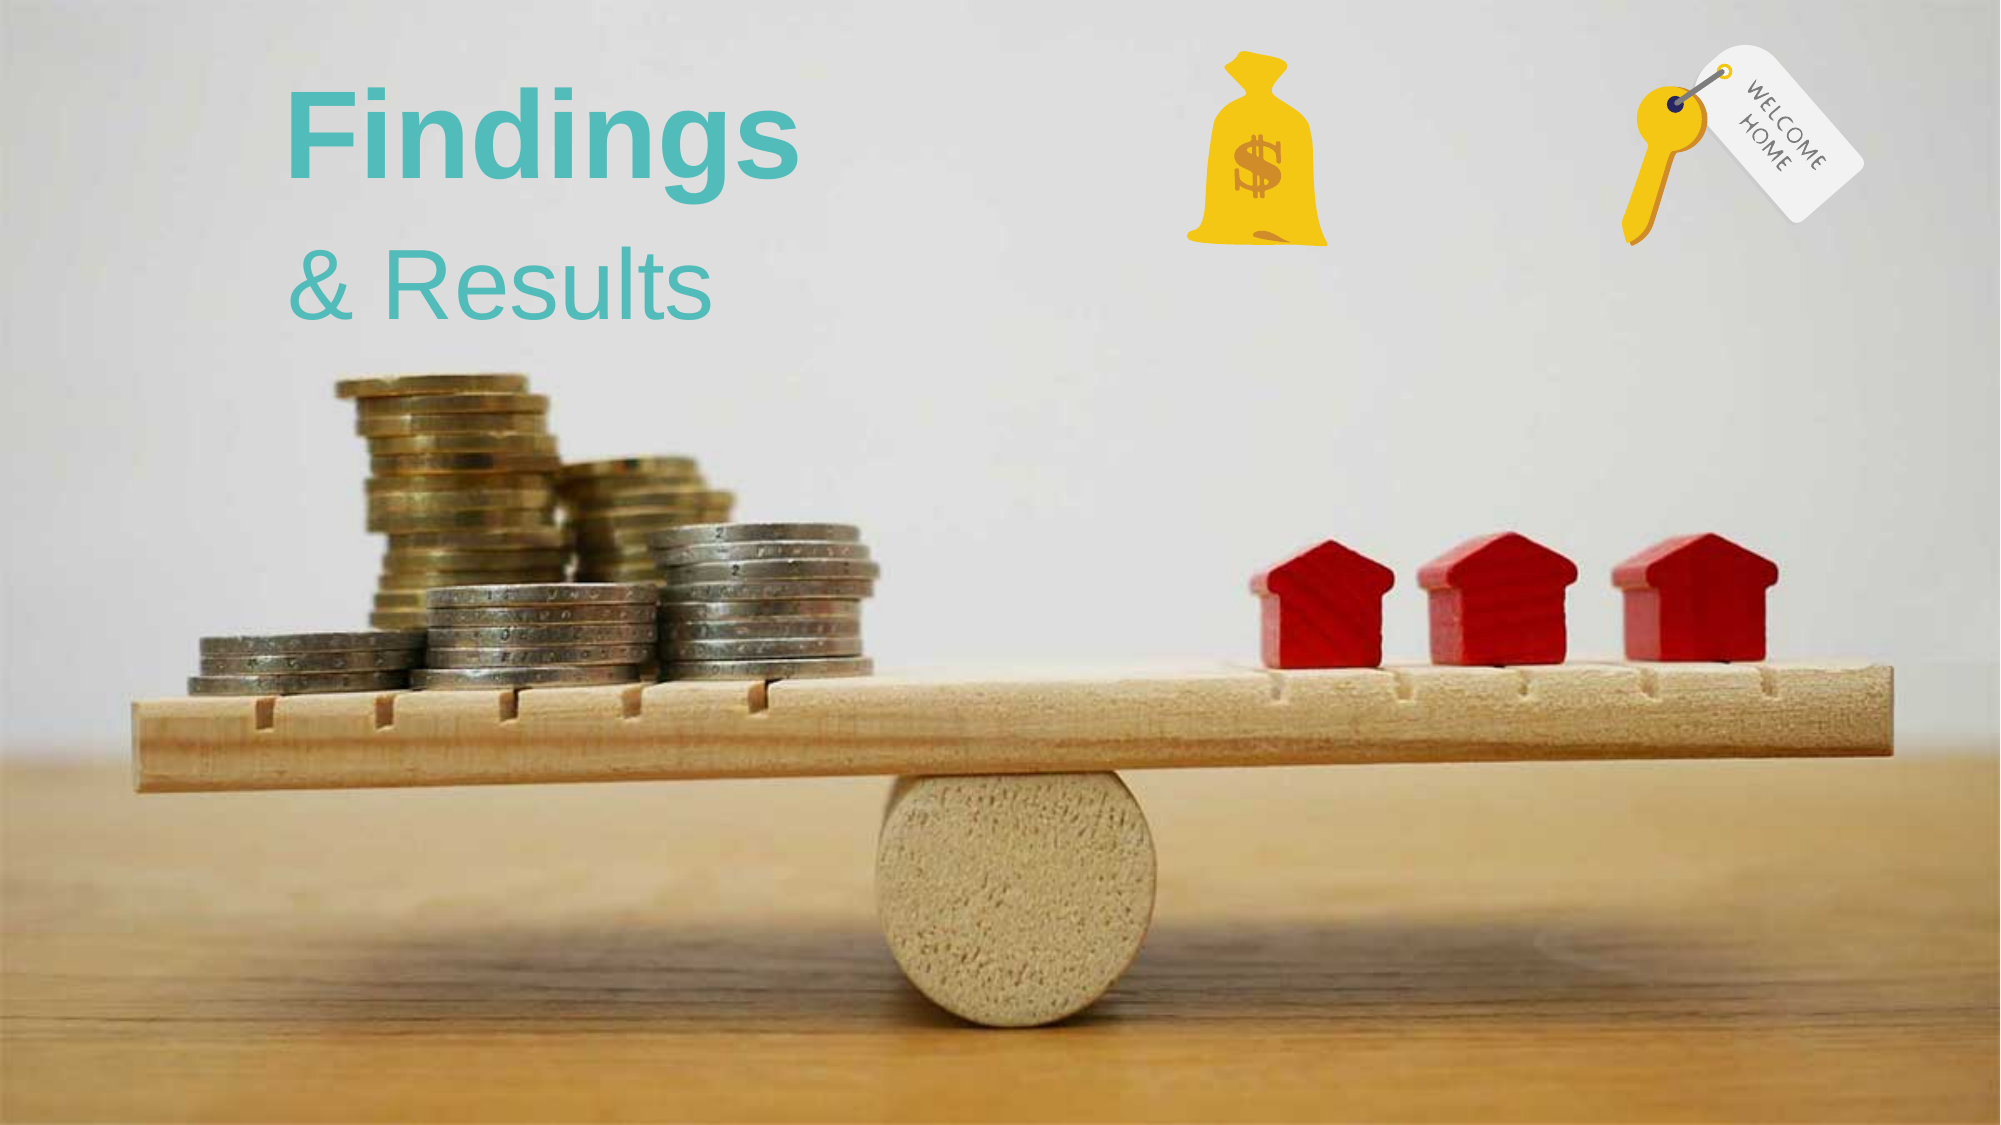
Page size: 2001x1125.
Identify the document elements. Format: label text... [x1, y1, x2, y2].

picture [0, 0, 2001, 1125]
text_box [1186, 51, 1328, 246]
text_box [1621, 44, 1865, 246]
text_box & Results [272, 212, 893, 347]
text_box Findings [268, 45, 897, 211]
